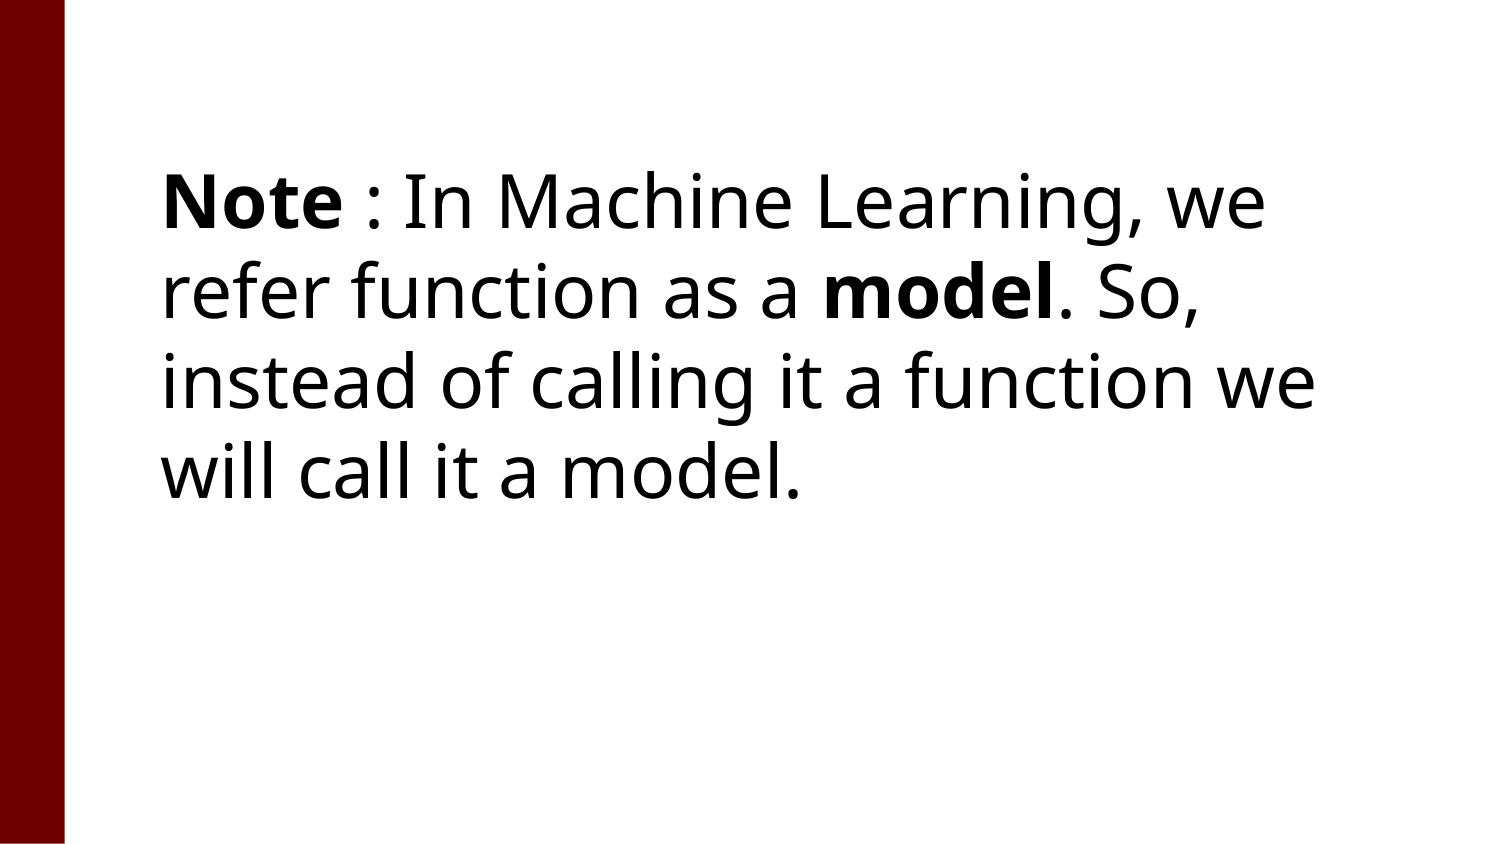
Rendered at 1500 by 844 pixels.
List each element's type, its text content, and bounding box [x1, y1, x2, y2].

text_box Note : In Machine Learning, we refer function as a model. So, instead of calling it a function we will call it a model. [145, 138, 1371, 675]
text_box [0, 0, 65, 844]
